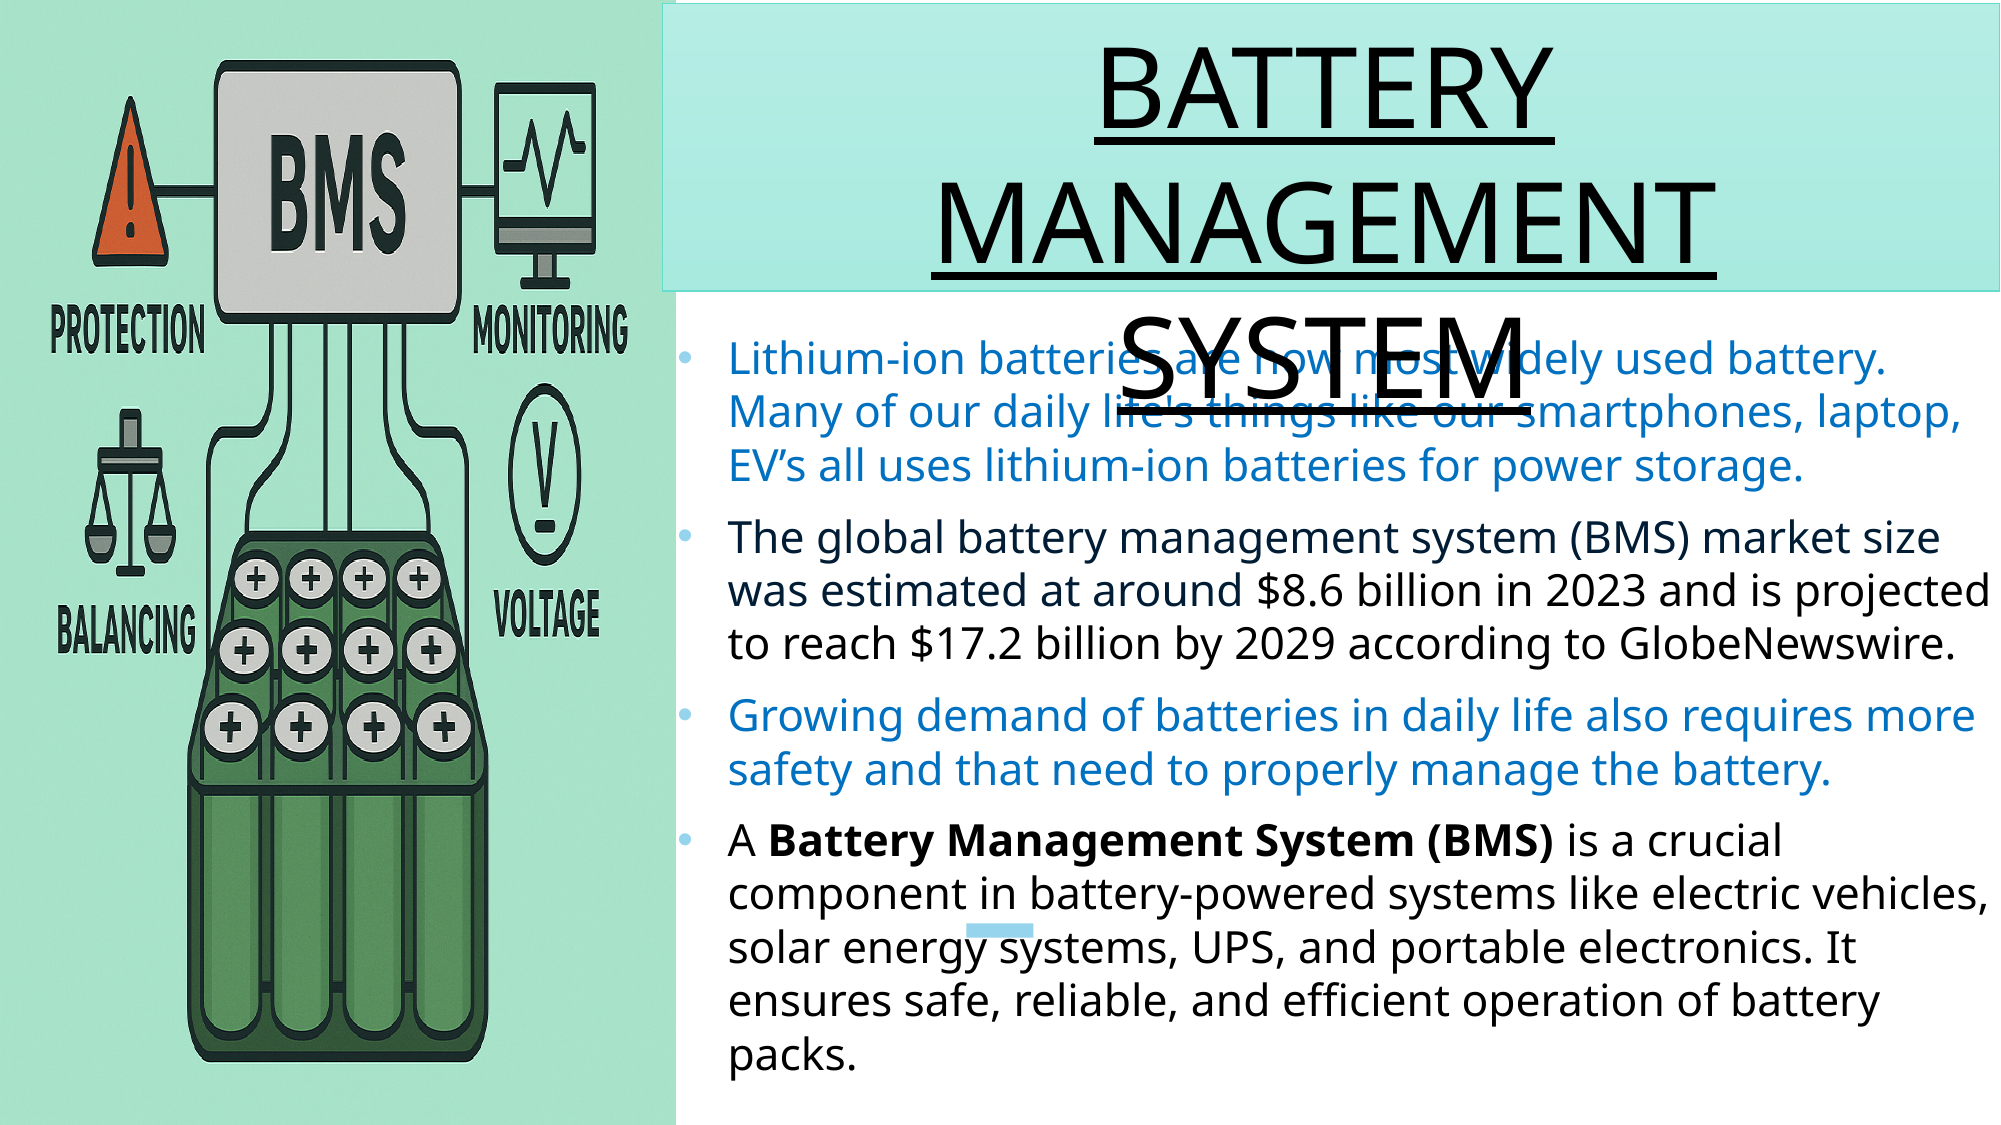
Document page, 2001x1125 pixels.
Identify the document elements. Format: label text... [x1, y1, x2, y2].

text_box [676, 3, 2000, 292]
subtitle Lithium-ion batteries are now most widely used battery. Many of our daily life's things like our smartphones, laptop, EV’s all uses lithium-ion batteries for power storage. The global battery management system (BMS) market size was estimated at around $8.6 billion in 2023 and is projected to reach $17.2 billion by 2029 according to GlobeNewswire. Growing demand of batteries in daily life also requires more safety and that need to properly manage the battery. A Battery Management System (BMS) is a crucial component in battery-powered systems like electric vehicles, solar energy systems, UPS, and portable electronics. It ensures safe, reliable, and efficient operation of battery packs. [677, 330, 2000, 1117]
text_box BATTERY MANAGEMENT SYSTEM [795, 8, 1853, 429]
picture [0, 0, 676, 1125]
